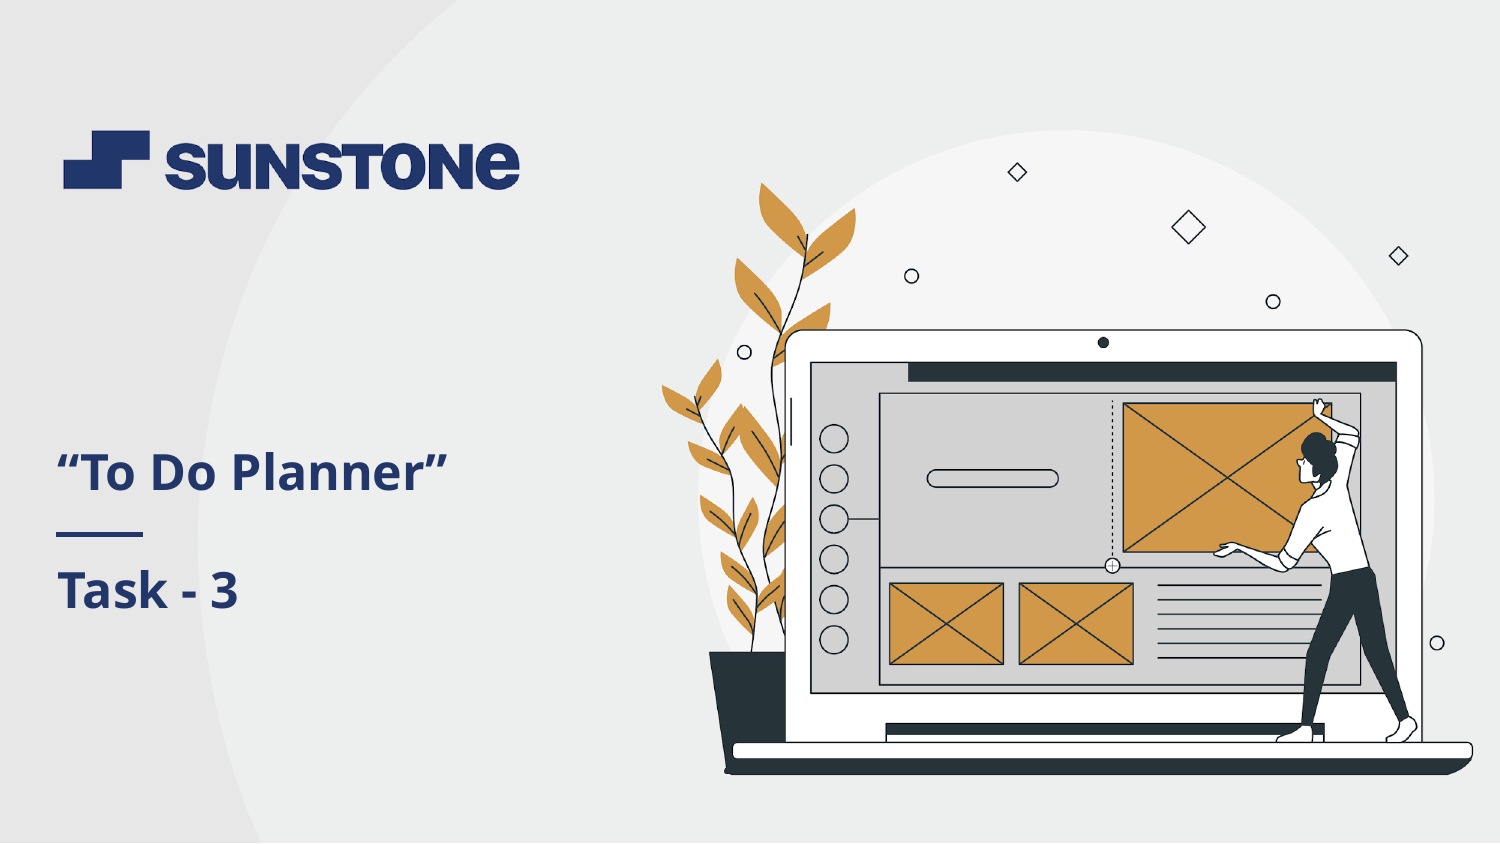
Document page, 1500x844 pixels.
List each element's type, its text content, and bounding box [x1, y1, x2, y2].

list Task - 3 [42, 551, 649, 624]
picture [0, 0, 1500, 843]
list “To Do Planner” [42, 433, 649, 506]
